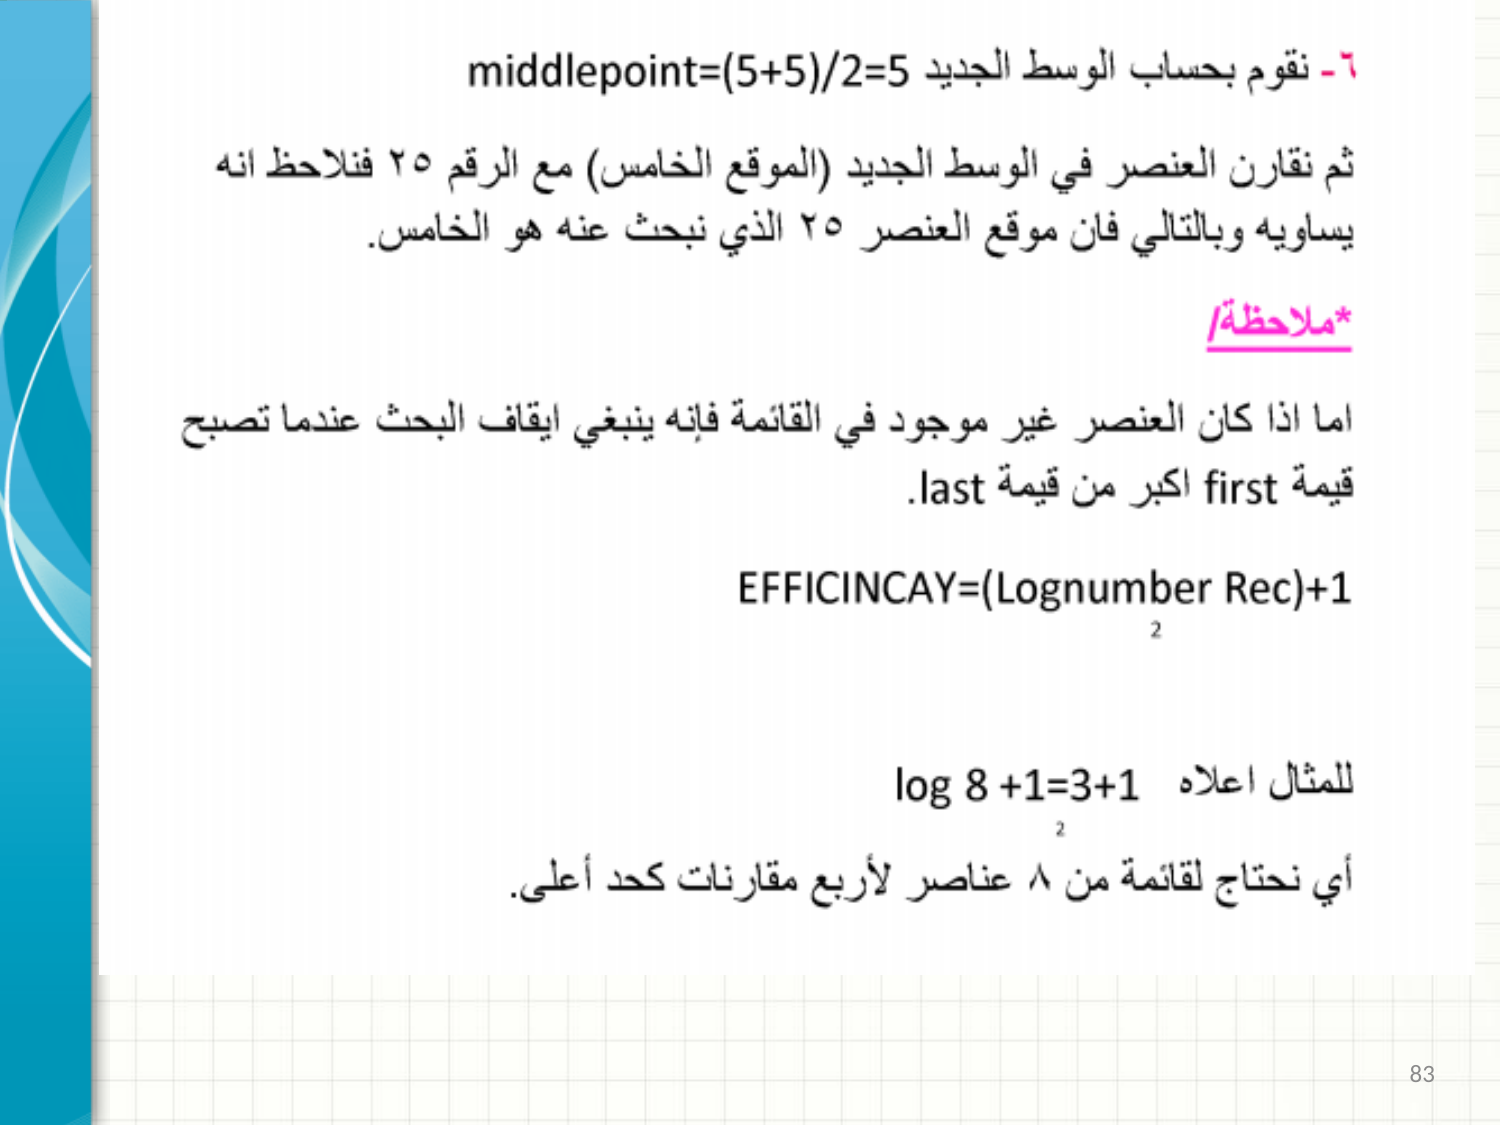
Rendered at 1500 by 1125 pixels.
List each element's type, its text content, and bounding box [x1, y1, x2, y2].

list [99, 0, 1476, 976]
slide_number 83 [1100, 1042, 1450, 1103]
picture [0, 0, 1500, 1125]
